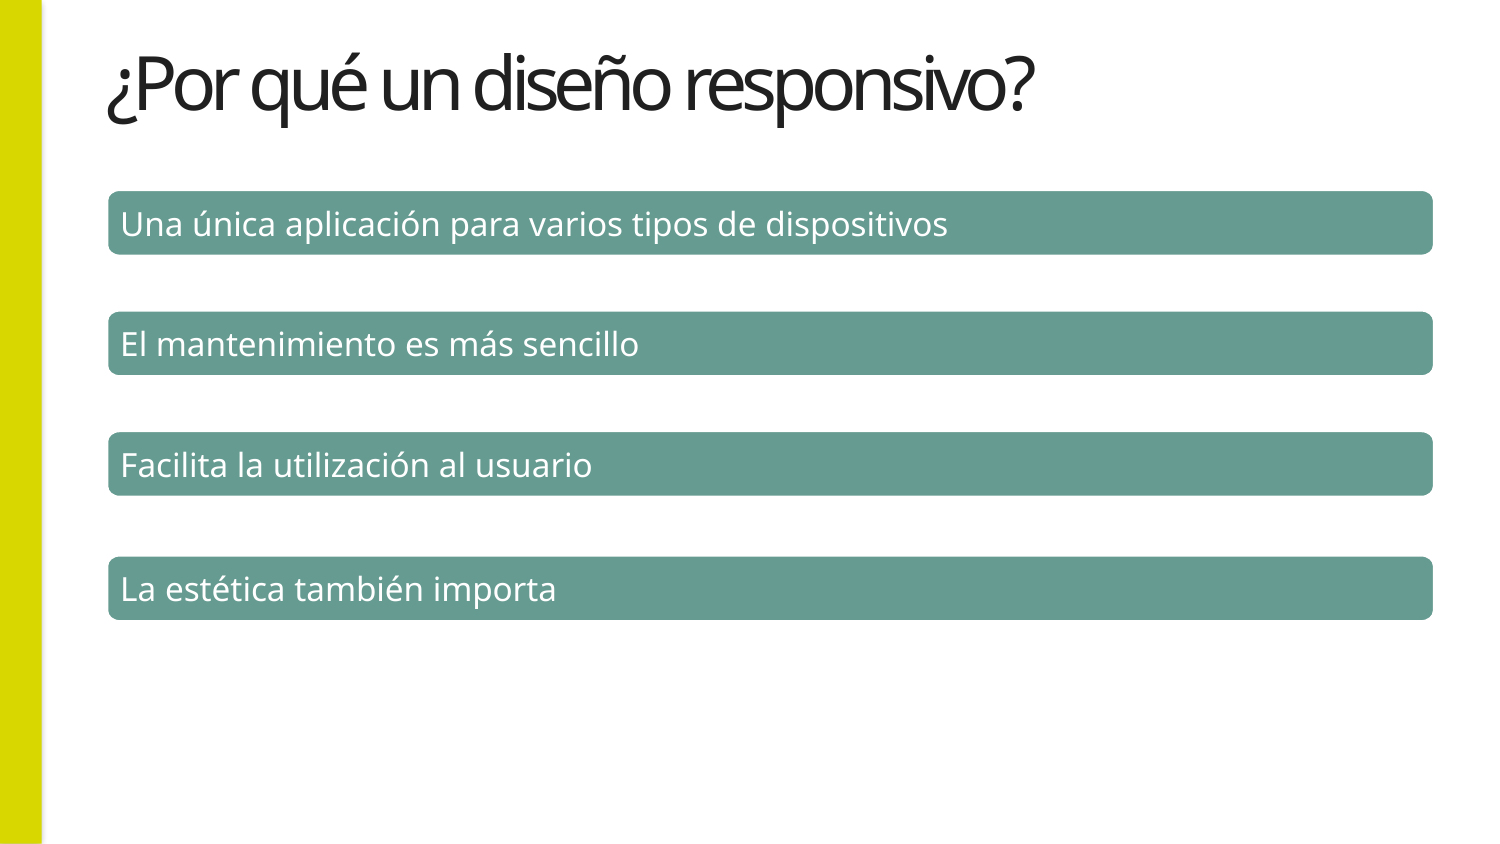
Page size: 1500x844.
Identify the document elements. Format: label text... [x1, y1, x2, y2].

text_box Una única aplicación para varios tipos de dispositivos [104, 186, 1438, 259]
text_box Facilita la utilización al usuario [104, 428, 1438, 500]
title ¿Por qué un diseño responsivo? [106, 0, 1459, 133]
text_box El mantenimiento es más sencillo [104, 307, 1438, 380]
text_box La estética también importa [104, 552, 1438, 625]
text_box [0, 0, 42, 844]
